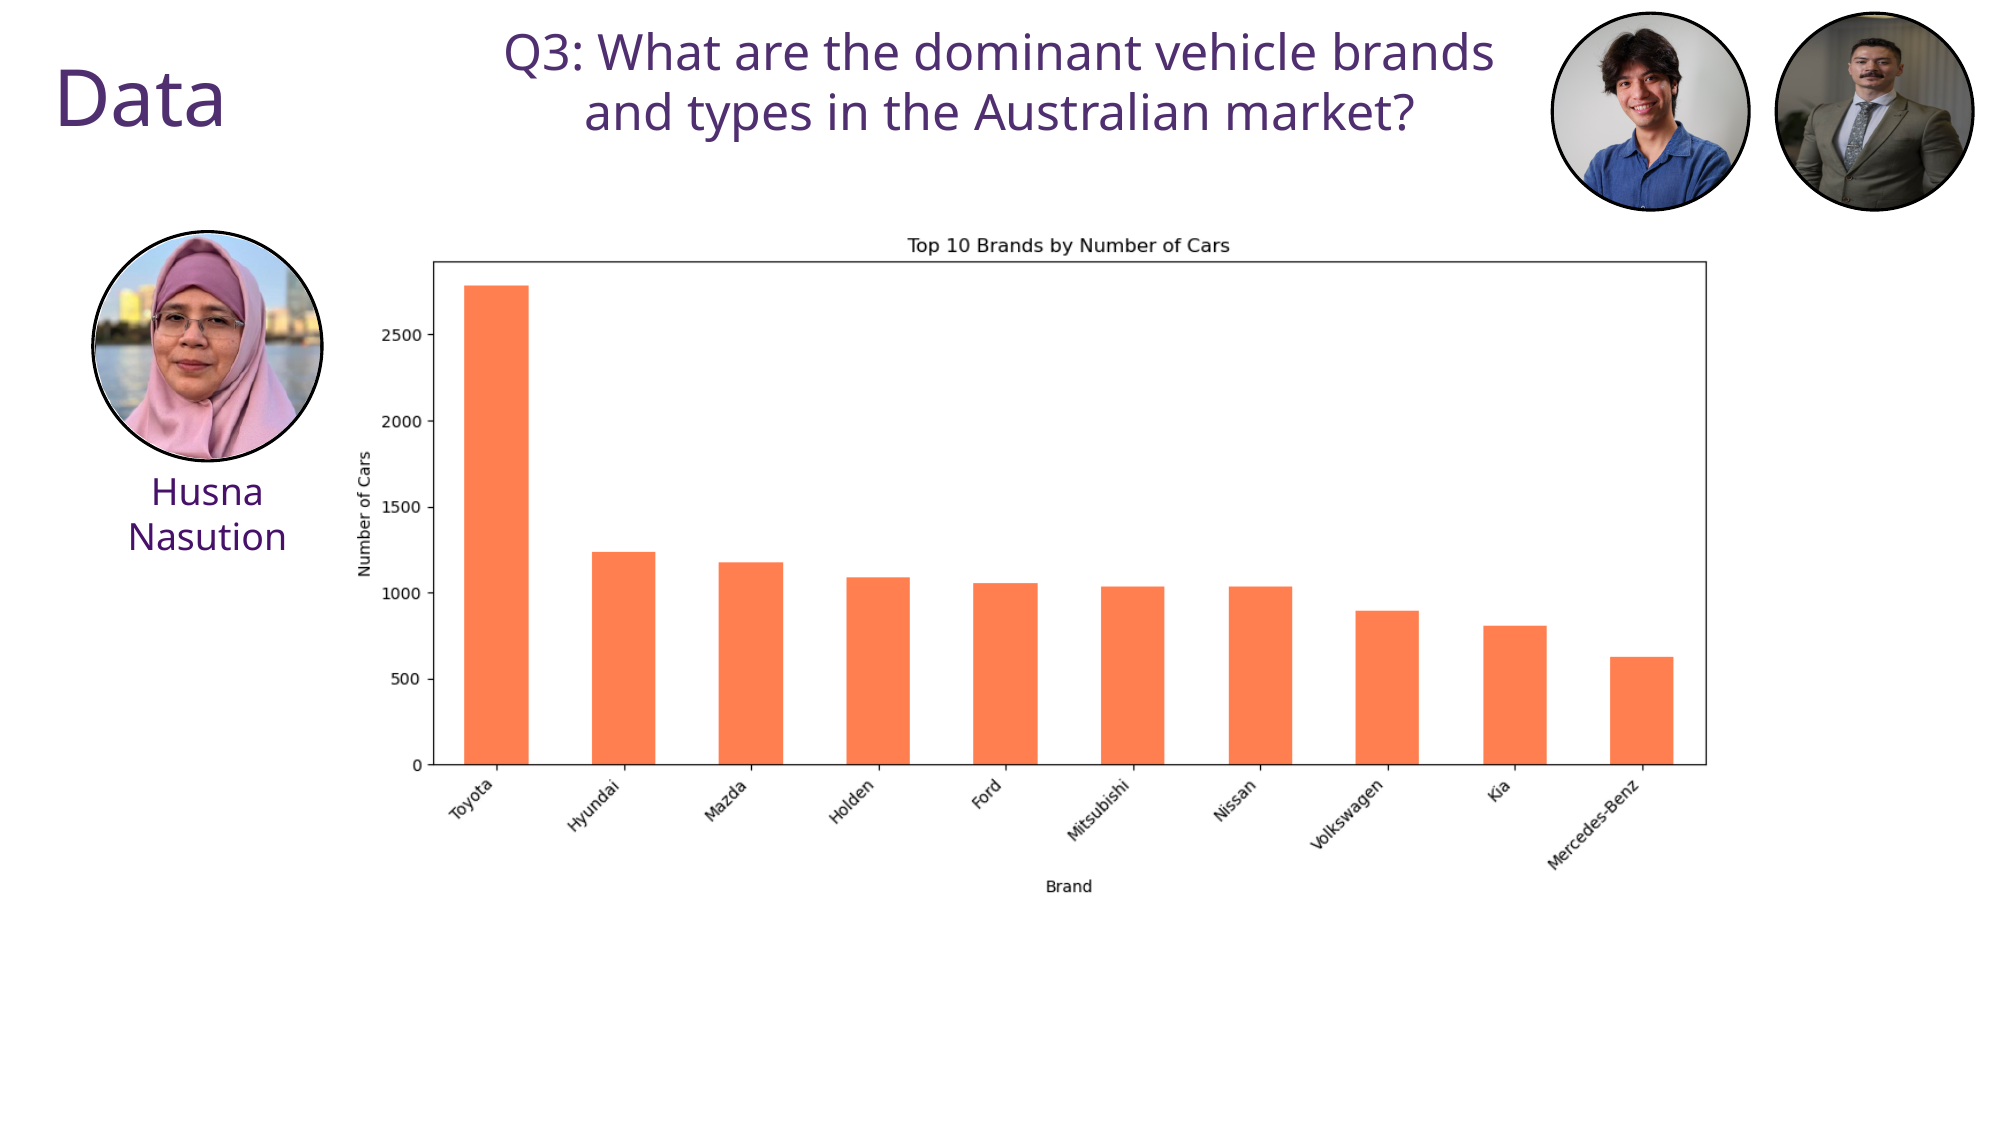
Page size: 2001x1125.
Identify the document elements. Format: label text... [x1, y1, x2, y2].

text_box [91, 230, 324, 463]
text_box [1550, 11, 1751, 212]
picture [341, 221, 1724, 913]
text_box [1774, 11, 1975, 212]
text_box Data [38, 51, 744, 152]
text_box Q3: What are the dominant vehicle brands and types in the Australian market? [474, 13, 1526, 148]
text_box Husna Nasution [73, 460, 341, 566]
